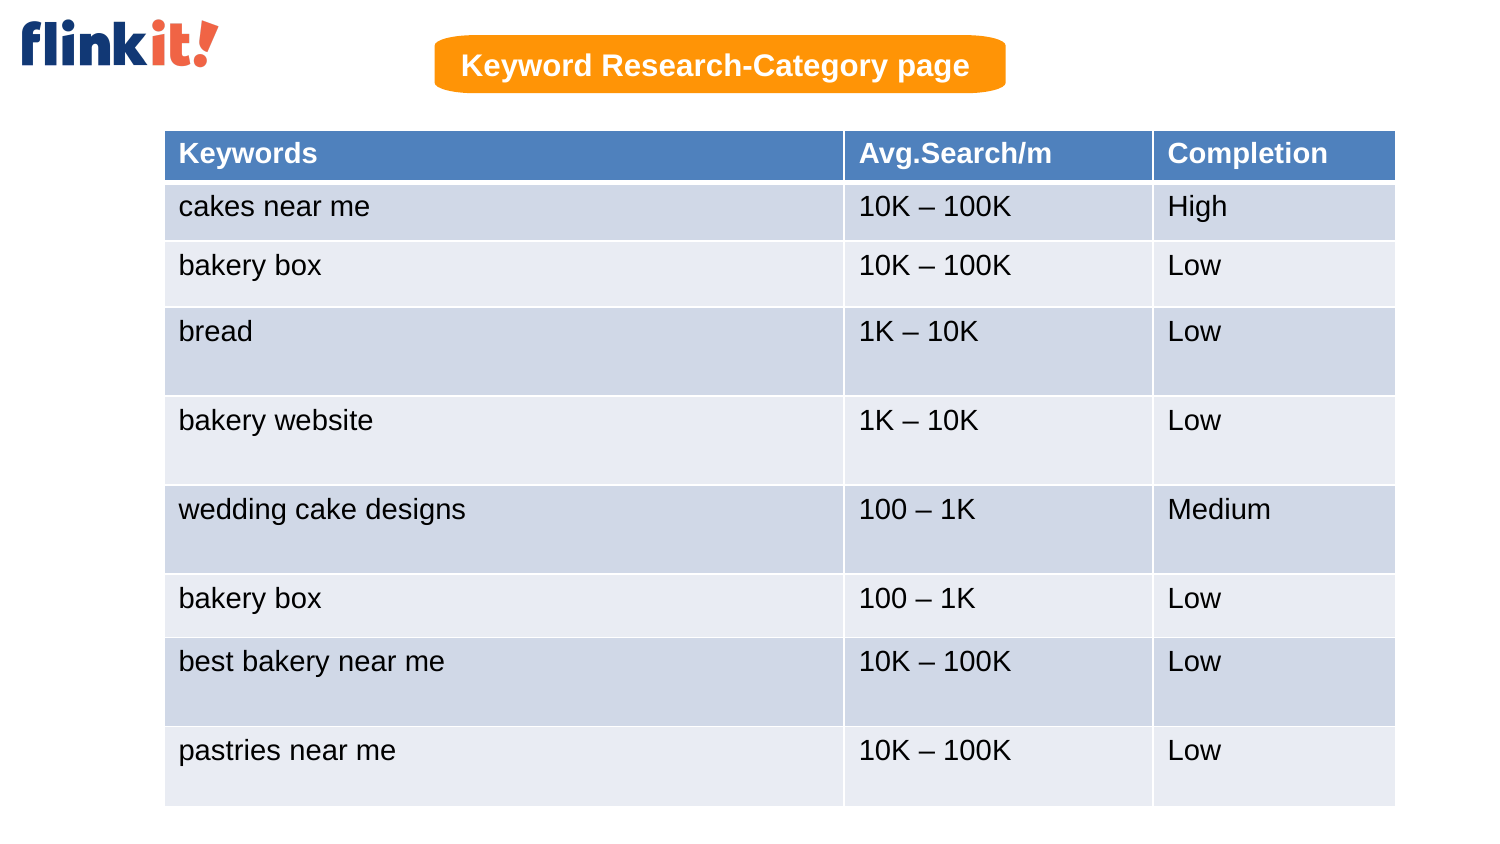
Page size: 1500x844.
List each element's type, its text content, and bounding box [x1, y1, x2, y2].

table_header Completion [1154, 131, 1395, 180]
table_cell bakery website [165, 397, 843, 484]
text_box Keyword Research-Category page [434, 35, 1006, 94]
table_cell bakery box [165, 575, 843, 637]
table_cell Low [1154, 397, 1395, 484]
picture [21, 18, 219, 68]
table_cell Medium [1154, 486, 1395, 573]
table_cell wedding cake designs [165, 486, 843, 573]
table_cell 1K – 10K [845, 397, 1152, 484]
table_cell 10K – 100K [845, 727, 1152, 806]
table_cell bread [165, 308, 843, 395]
table_cell Low [1154, 575, 1395, 637]
table_cell Low [1154, 727, 1395, 806]
table_cell 100 – 1K [845, 575, 1152, 637]
table_cell High [1154, 185, 1395, 240]
table_cell 100 – 1K [845, 486, 1152, 573]
table_cell best bakery near me [165, 638, 843, 726]
table_header Keywords [165, 131, 843, 180]
table_cell 10K – 100K [845, 638, 1152, 726]
table_cell Low [1154, 308, 1395, 395]
table_cell Low [1154, 638, 1395, 726]
table_header Avg.Search/m [845, 131, 1152, 180]
table_cell bakery box [165, 242, 843, 306]
table_cell cakes near me [165, 185, 843, 240]
table_cell 10K – 100K [845, 242, 1152, 306]
table_cell pastries near me [165, 727, 843, 806]
table_cell 1K – 10K [845, 308, 1152, 395]
table_cell Low [1154, 242, 1395, 306]
table_cell 10K – 100K [845, 185, 1152, 240]
